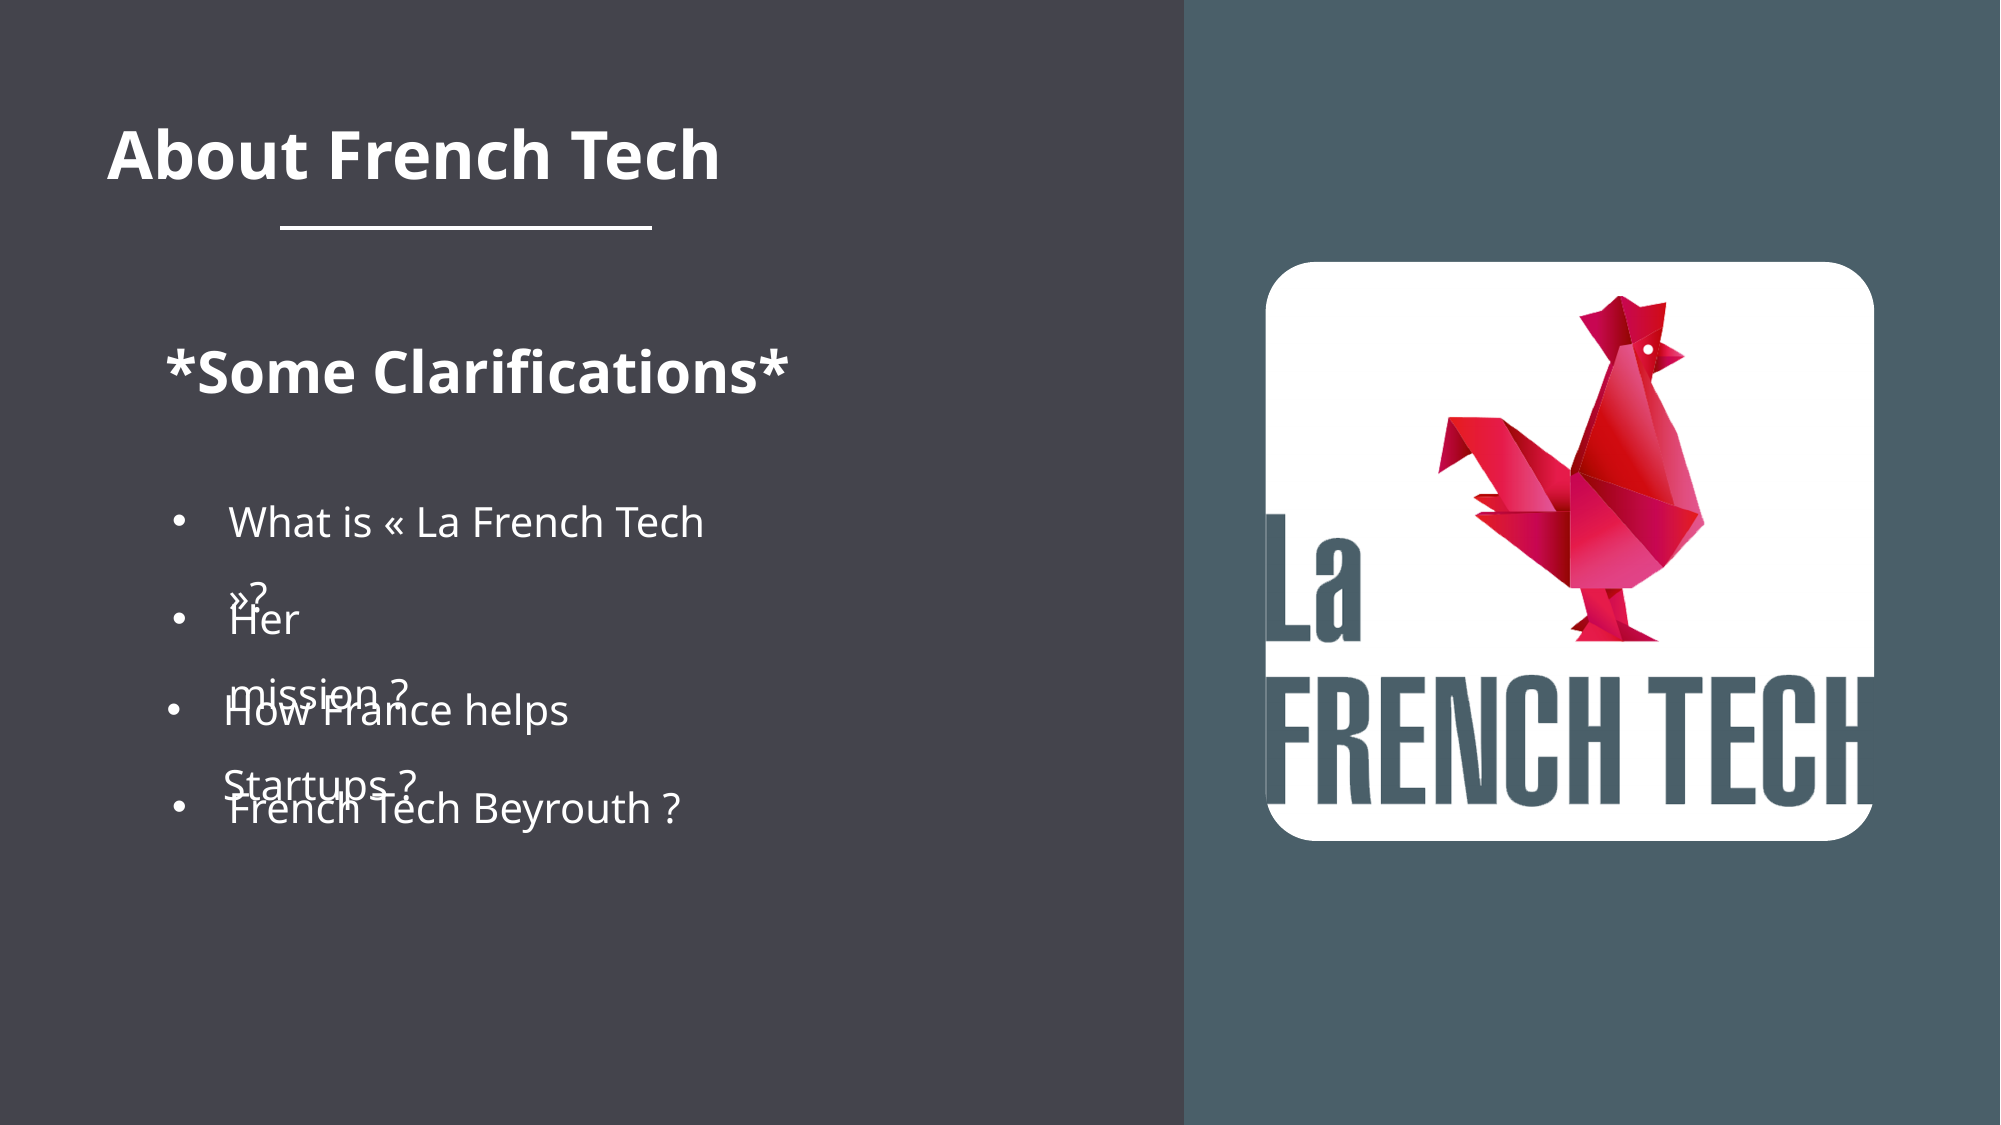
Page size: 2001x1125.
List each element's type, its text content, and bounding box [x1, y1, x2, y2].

text_box French Tech Beyrouth ? [157, 749, 760, 839]
text_box What is « La French Tech »? [157, 463, 736, 628]
text_box About French Tech [76, 105, 754, 200]
text_box [1183, 0, 2000, 1125]
text_box *Some Clarifications* [151, 293, 1166, 413]
text_box How France helps Startups ? [151, 651, 754, 817]
picture [1265, 261, 1875, 841]
text_box Her mission ? [157, 560, 502, 651]
